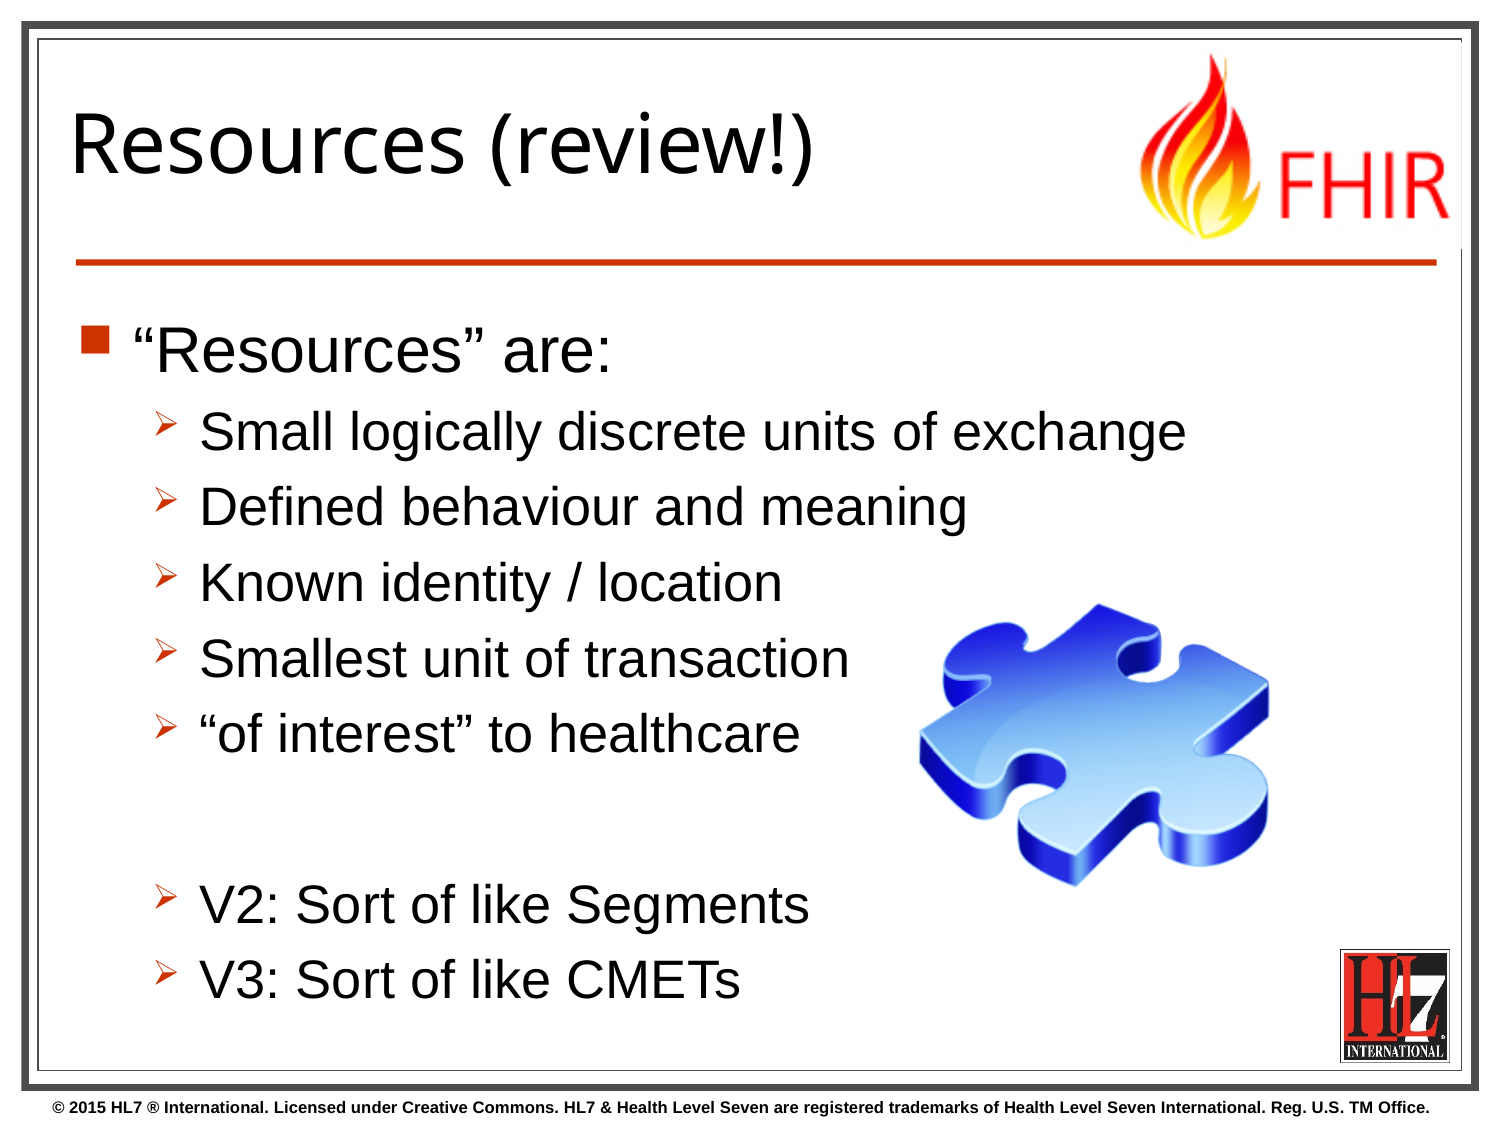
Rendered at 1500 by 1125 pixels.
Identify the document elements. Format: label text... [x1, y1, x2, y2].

picture [912, 550, 1301, 939]
title Resources (review!) [53, 54, 1122, 244]
list “Resources” are: Small logically discrete units of exchange Defined behaviour and meaning Known identity / location Smallest unit of transaction “of interest” to healthcare V2: Sort of like Segments V3: Sort of like CMETs [62, 299, 1438, 1035]
picture [1340, 949, 1450, 1063]
picture [1127, 42, 1462, 250]
